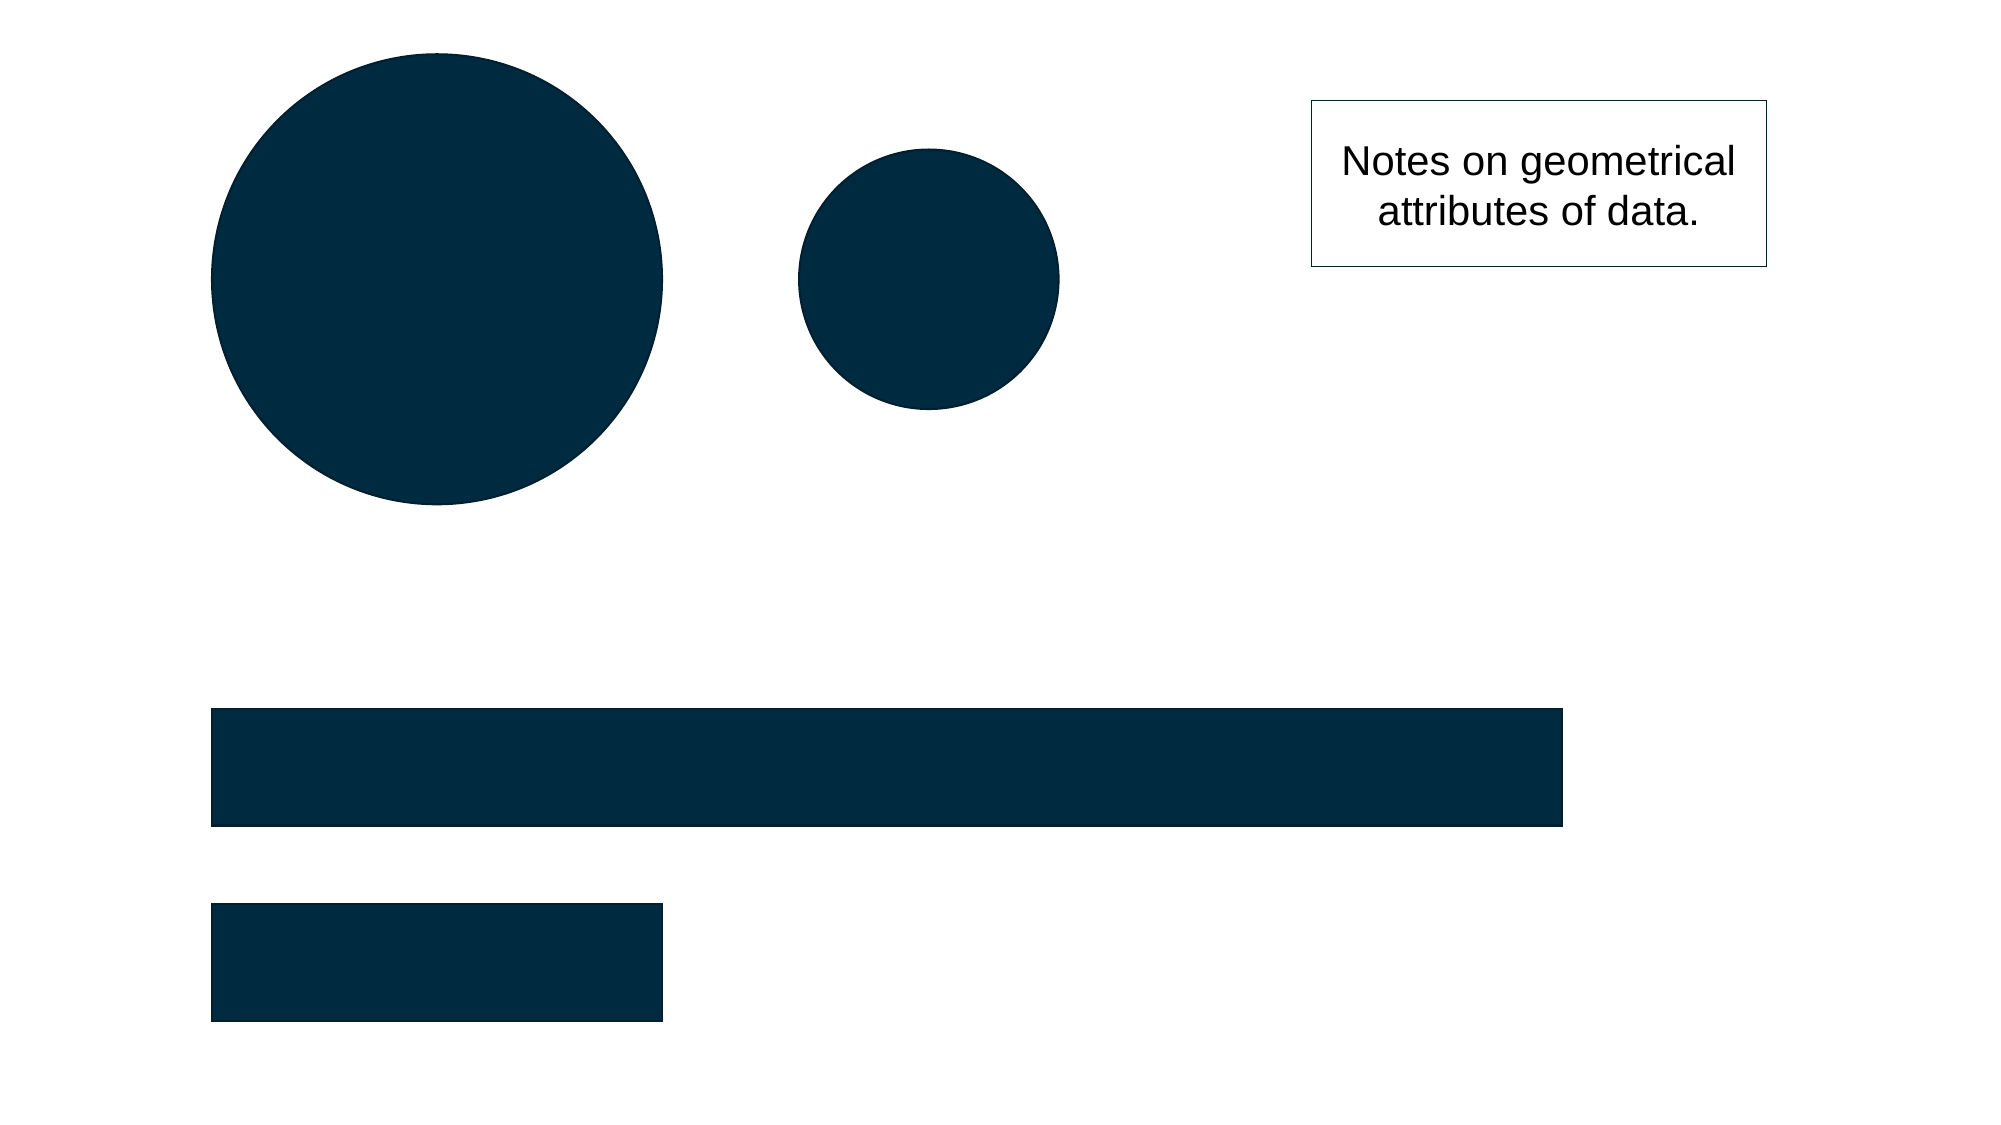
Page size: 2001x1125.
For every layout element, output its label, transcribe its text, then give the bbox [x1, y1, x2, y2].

text_box Notes on geometrical attributes of data. [1311, 100, 1767, 267]
text_box [798, 148, 1060, 411]
text_box [211, 903, 663, 1022]
text_box [211, 708, 1563, 827]
text_box [210, 53, 664, 506]
